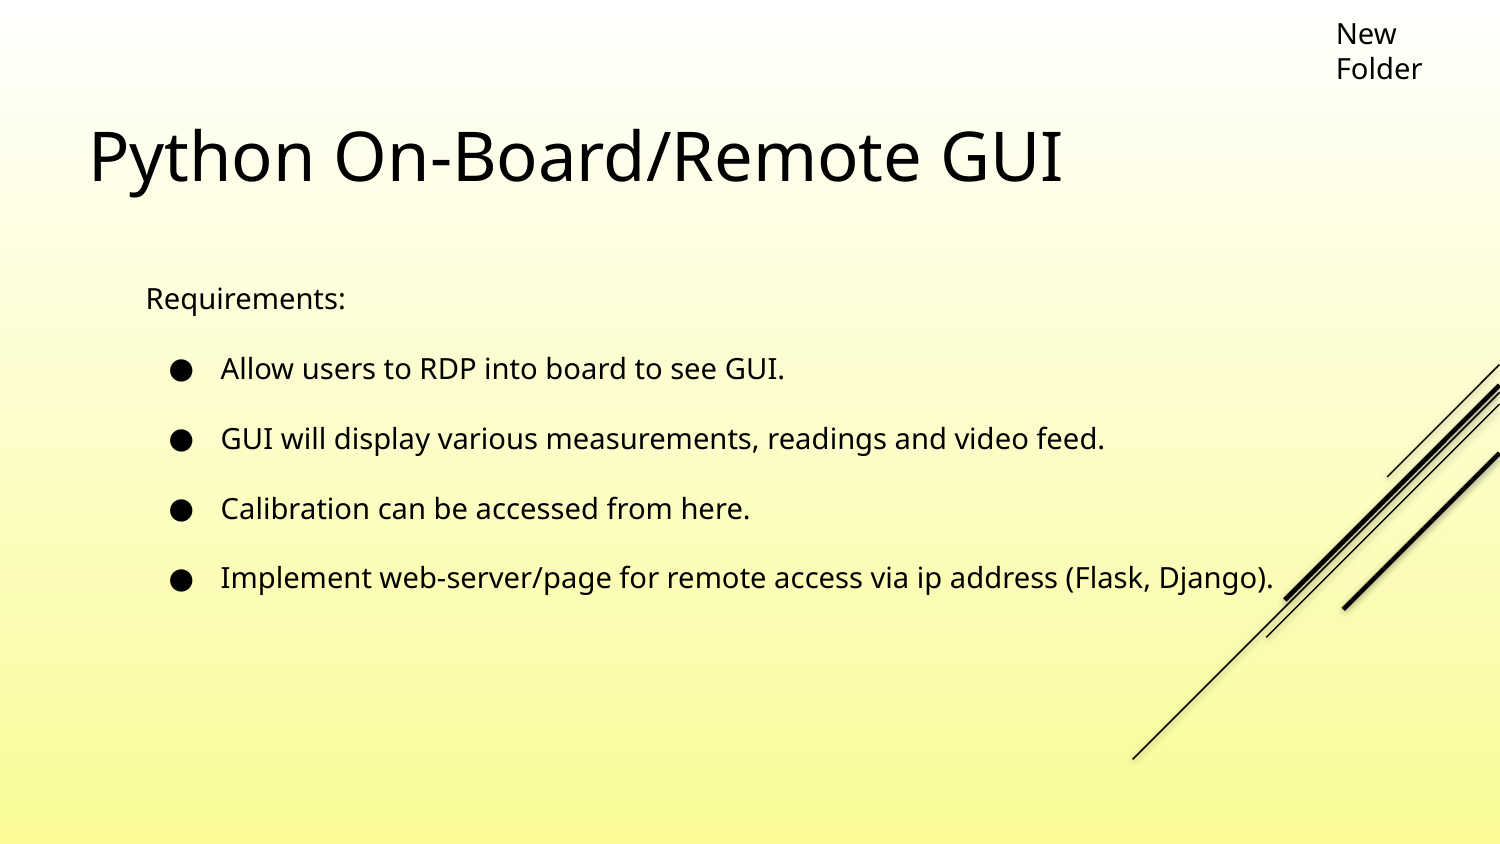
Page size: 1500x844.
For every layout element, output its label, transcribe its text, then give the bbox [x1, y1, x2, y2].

title Python On-Board/Remote GUI [88, 66, 1500, 252]
text_box Requirements: Allow users to RDP into board to see GUI. GUI will display various measurements, readings and video feed. Calibration can be accessed from here. Implement web-server/page for remote access via ip address (Flask, Django). [130, 265, 1325, 715]
text_box New Folder [1320, 0, 1500, 66]
